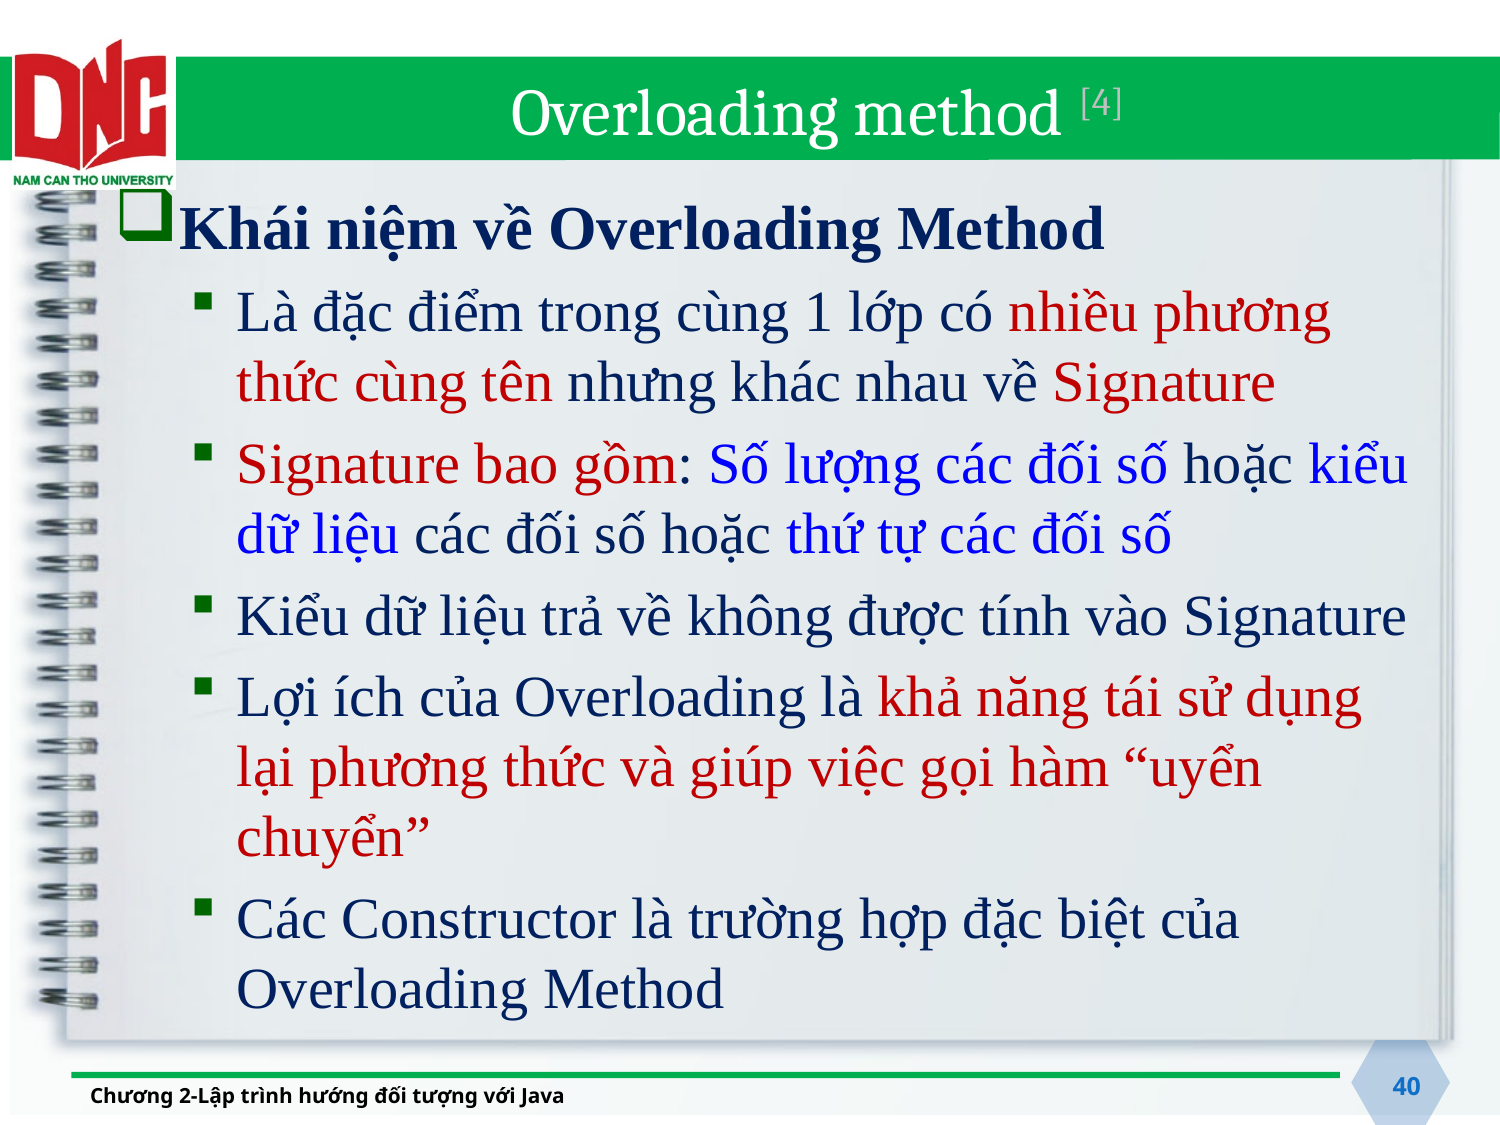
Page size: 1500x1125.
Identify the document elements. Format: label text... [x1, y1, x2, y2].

slide_number 40 [1350, 1062, 1436, 1104]
list Khái niệm về Overloading Method Là đặc điểm trong cùng 1 lớp có nhiều phương thức cùng tên nhưng khác nhau về Signature Signature bao gồm: Số lượng các đối số hoặc kiểu dữ liệu các đối số hoặc thứ tự các đối số Kiểu dữ liệu trả về không được tính vào Signature Lợi ích của Overloading là khả năng tái sử dụng lại phương thức và giúp việc gọi hàm “uyển chuyển” Các Constructor là trường hợp đặc biệt của Overloading Method [99, 179, 1436, 1041]
picture [9, 37, 1500, 1115]
title Overloading method [4] [187, 62, 1449, 155]
slide_number Chương 2-Lập trình hướng đối tượng với Java [75, 1074, 713, 1116]
